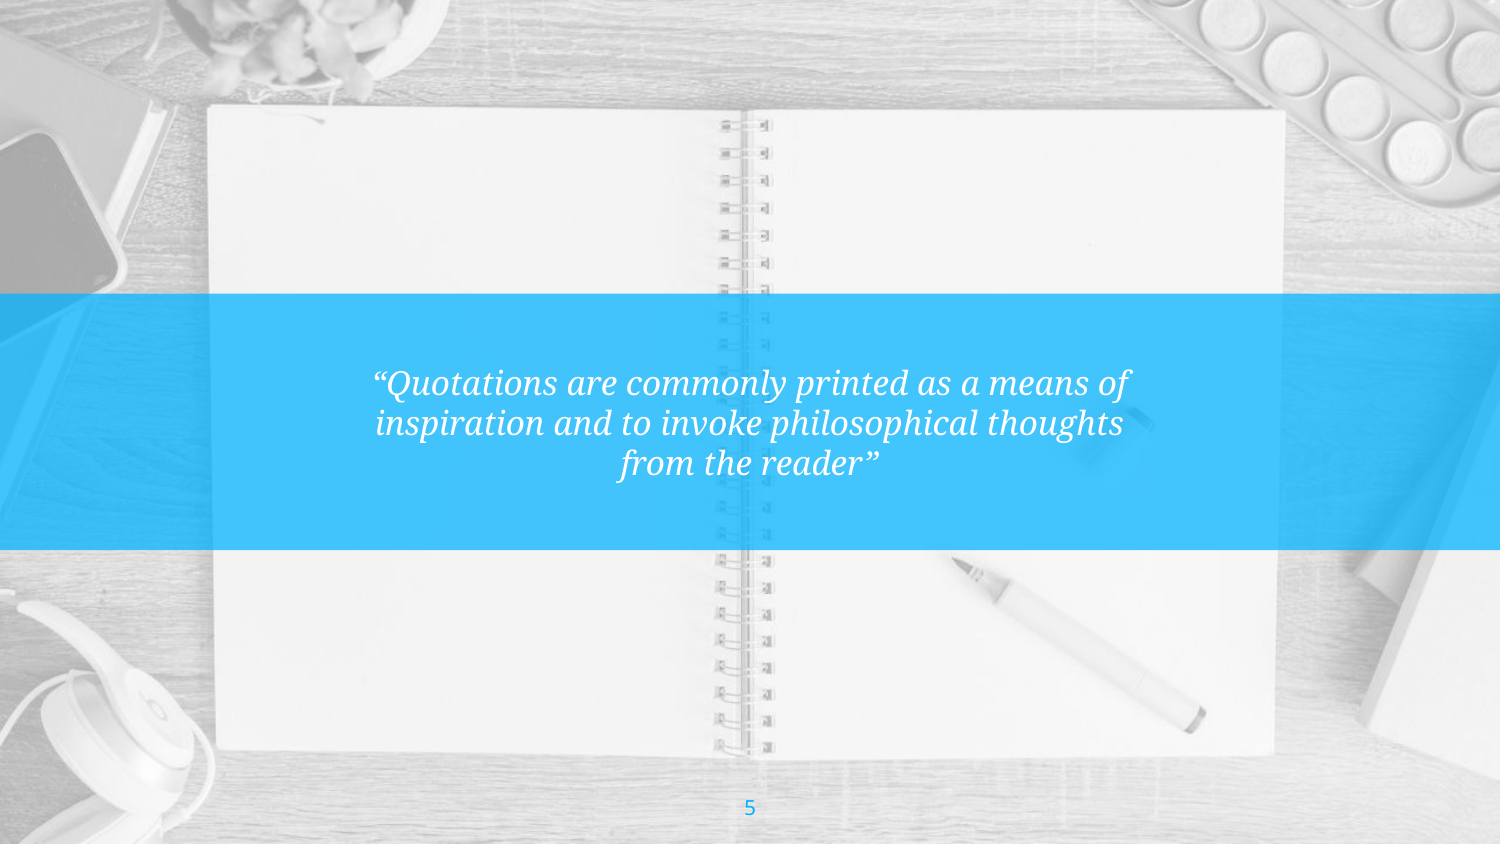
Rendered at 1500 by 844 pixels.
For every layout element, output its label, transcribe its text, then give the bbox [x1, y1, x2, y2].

picture [0, 293, 1500, 551]
slide_number ‹#› [0, 0, 1500, 293]
list “Quotations are commonly printed as a means of inspiration and to invoke philosophical thoughts from the reader” [322, 354, 1178, 490]
slide_number ‹#› [705, 779, 795, 844]
slide_number ‹#› [0, 551, 1500, 844]
